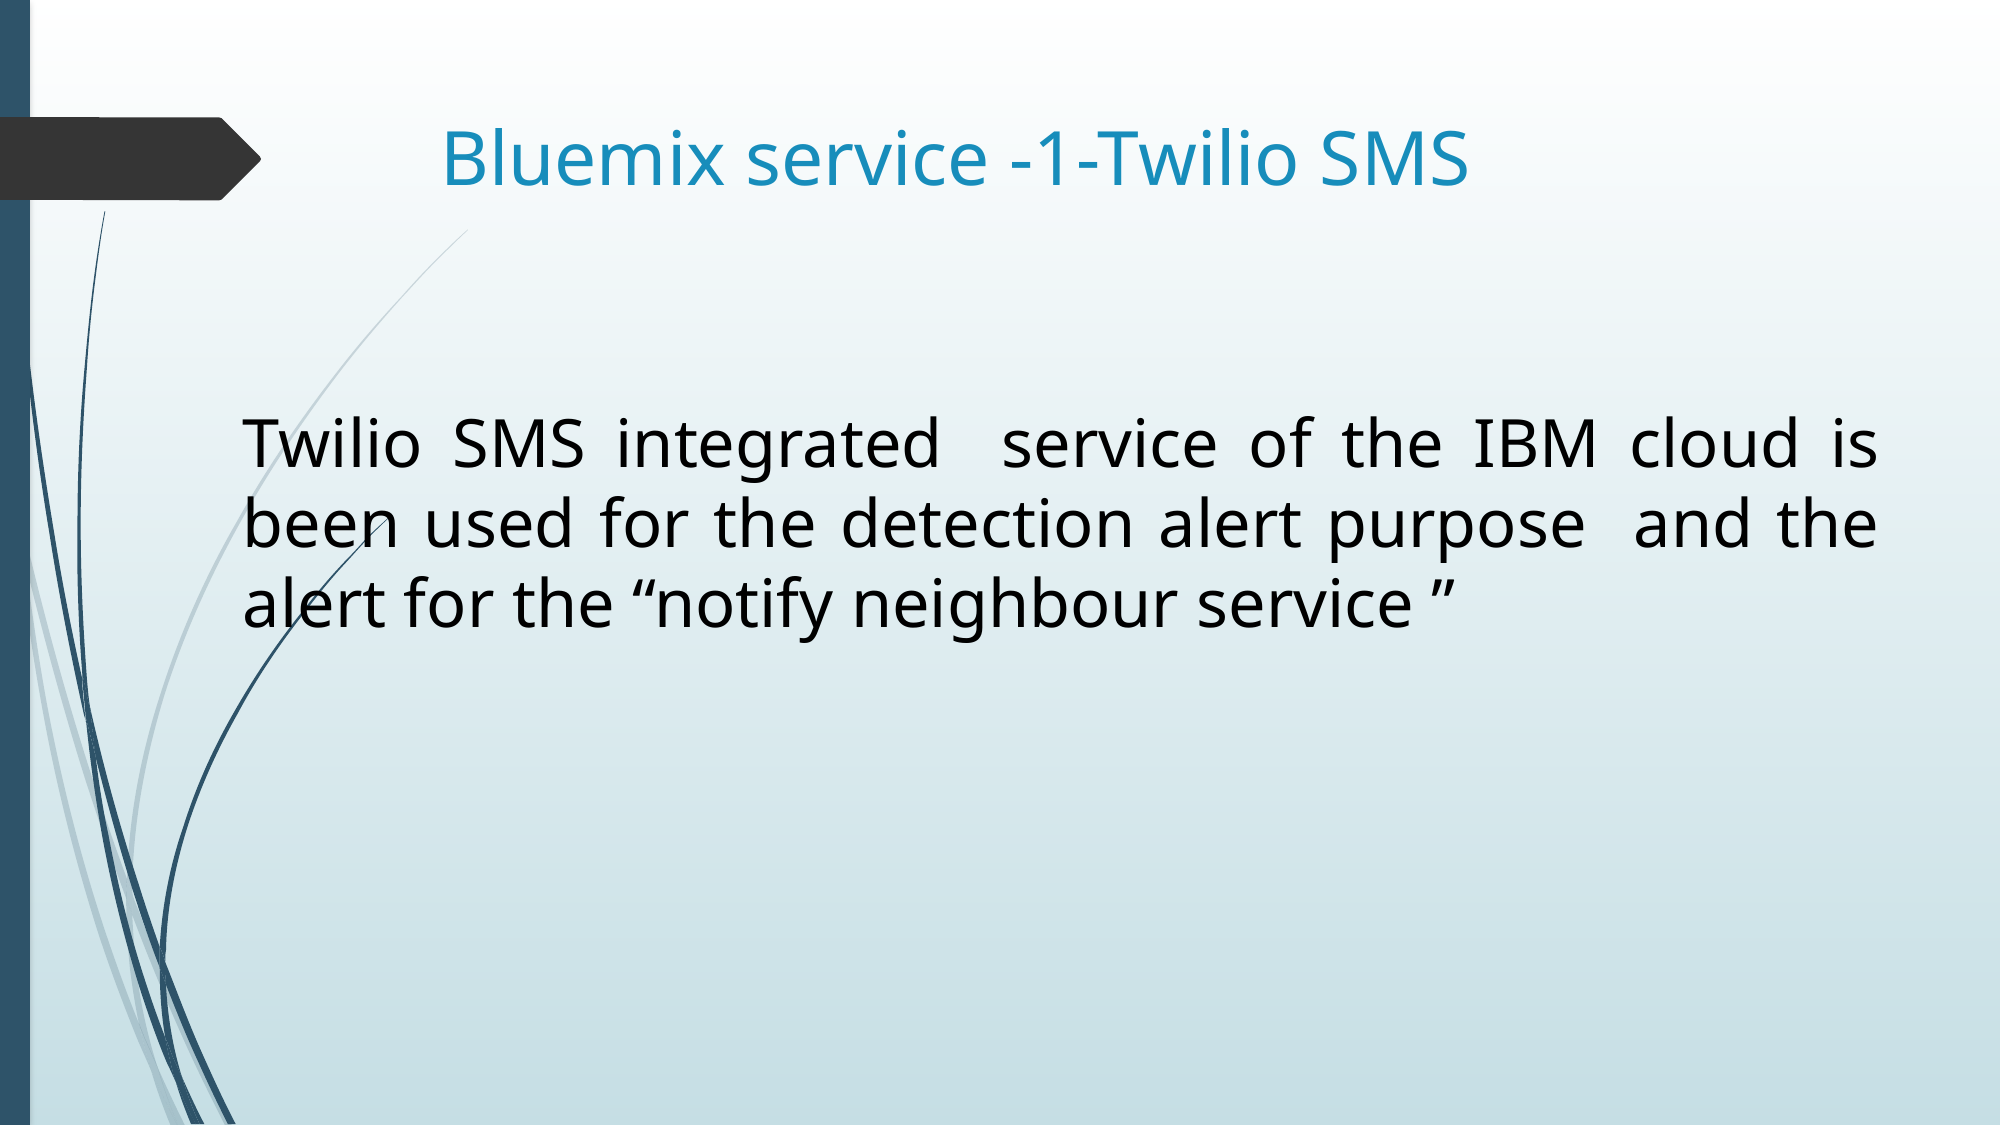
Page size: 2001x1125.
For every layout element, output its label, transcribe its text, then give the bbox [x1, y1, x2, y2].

text_box Twilio SMS integrated service of the IBM cloud is been used for the detection alert purpose and the alert for the “notify neighbour service ” [228, 393, 1897, 649]
title Bluemix service -1-Twilio SMS [425, 102, 1888, 313]
